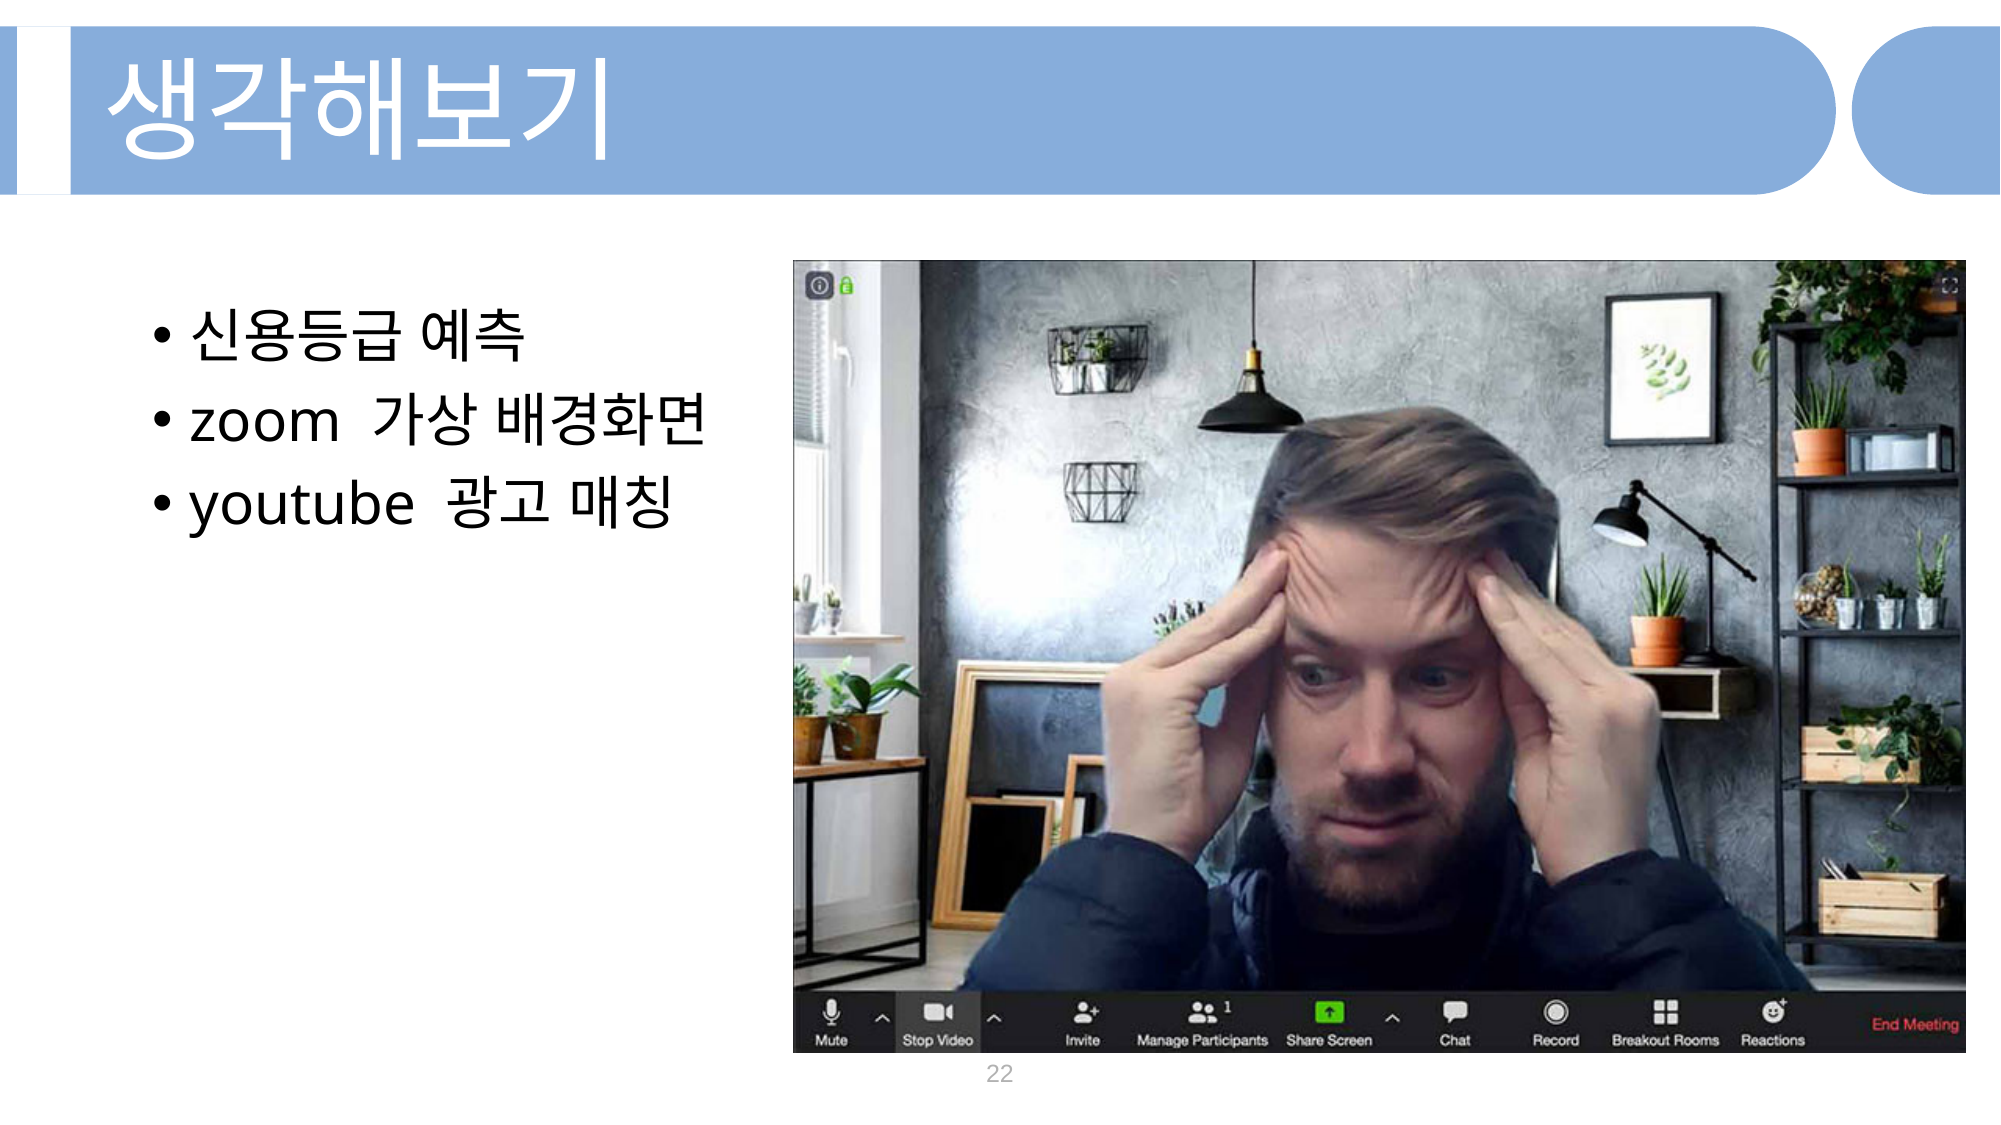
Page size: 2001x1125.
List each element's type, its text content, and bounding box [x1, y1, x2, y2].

text_box 신용등급 예측 zoom 가상 배경화면 youtube 광고 매칭 [137, 299, 793, 1014]
list 생각해보기 [87, 55, 1692, 175]
picture [793, 260, 1966, 1053]
slide_number 22 [774, 1042, 1225, 1103]
